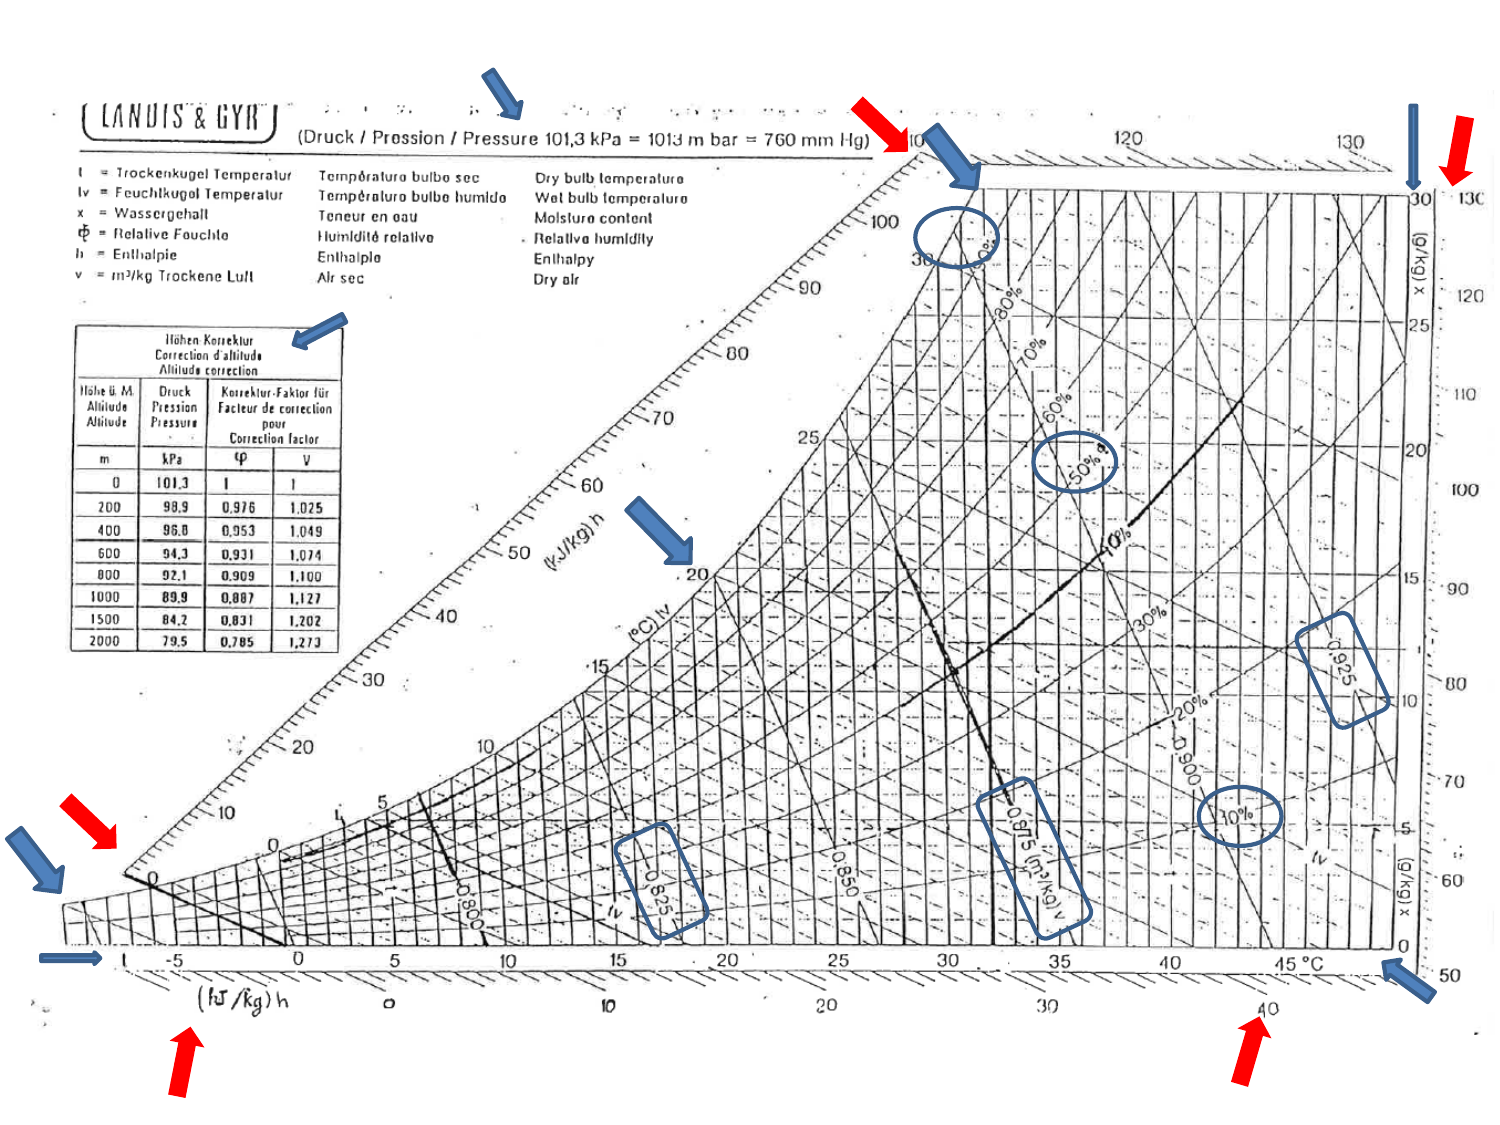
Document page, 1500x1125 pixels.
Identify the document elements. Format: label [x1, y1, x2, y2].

text_box [4, 825, 25, 866]
text_box [166, 1043, 207, 1101]
picture [30, 89, 1495, 1036]
text_box [481, 67, 508, 88]
text_box [1228, 1043, 1264, 1089]
